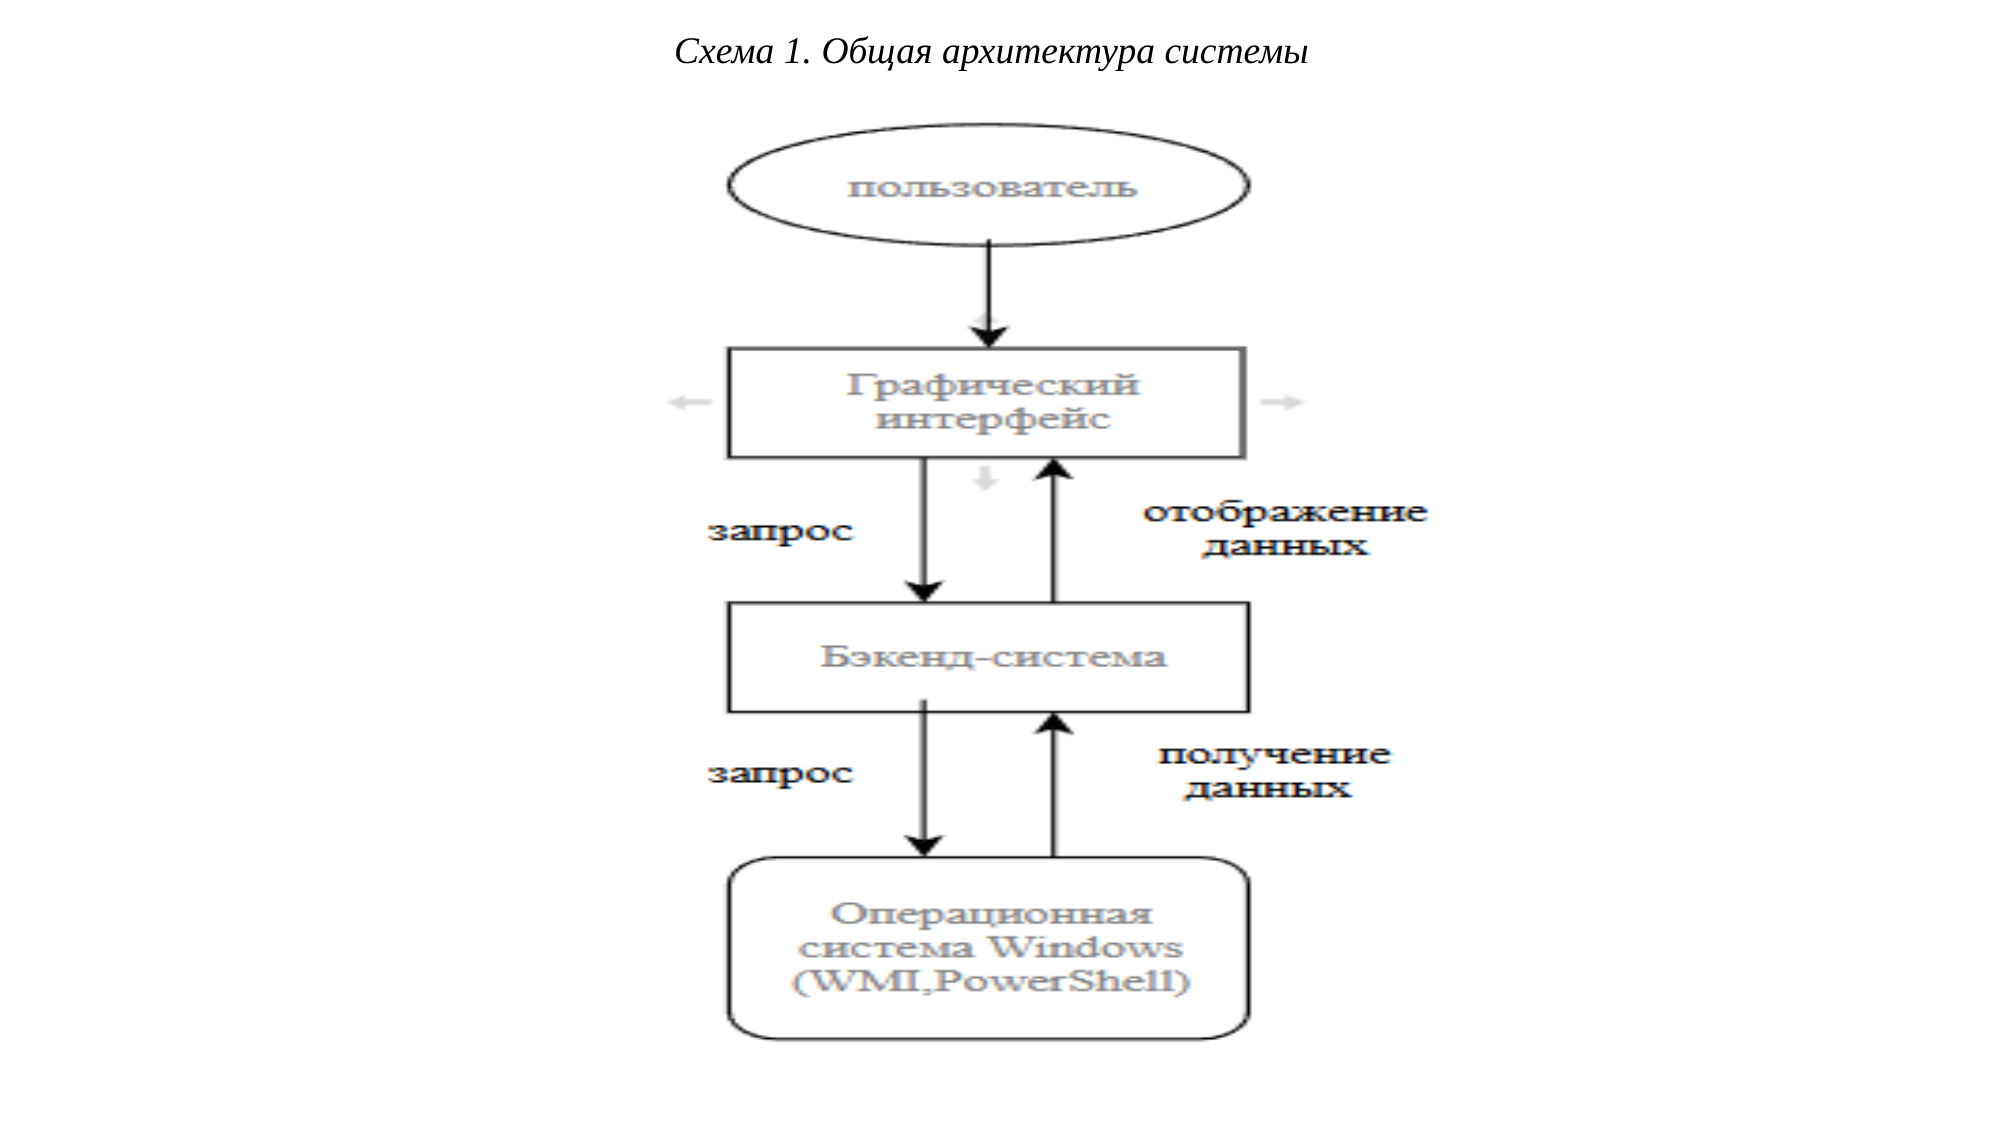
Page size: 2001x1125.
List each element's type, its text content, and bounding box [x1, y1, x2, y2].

picture [491, 76, 1587, 1090]
text_box Схема 1. Общая архитектура системы [491, 15, 1492, 76]
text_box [982, 477, 990, 492]
